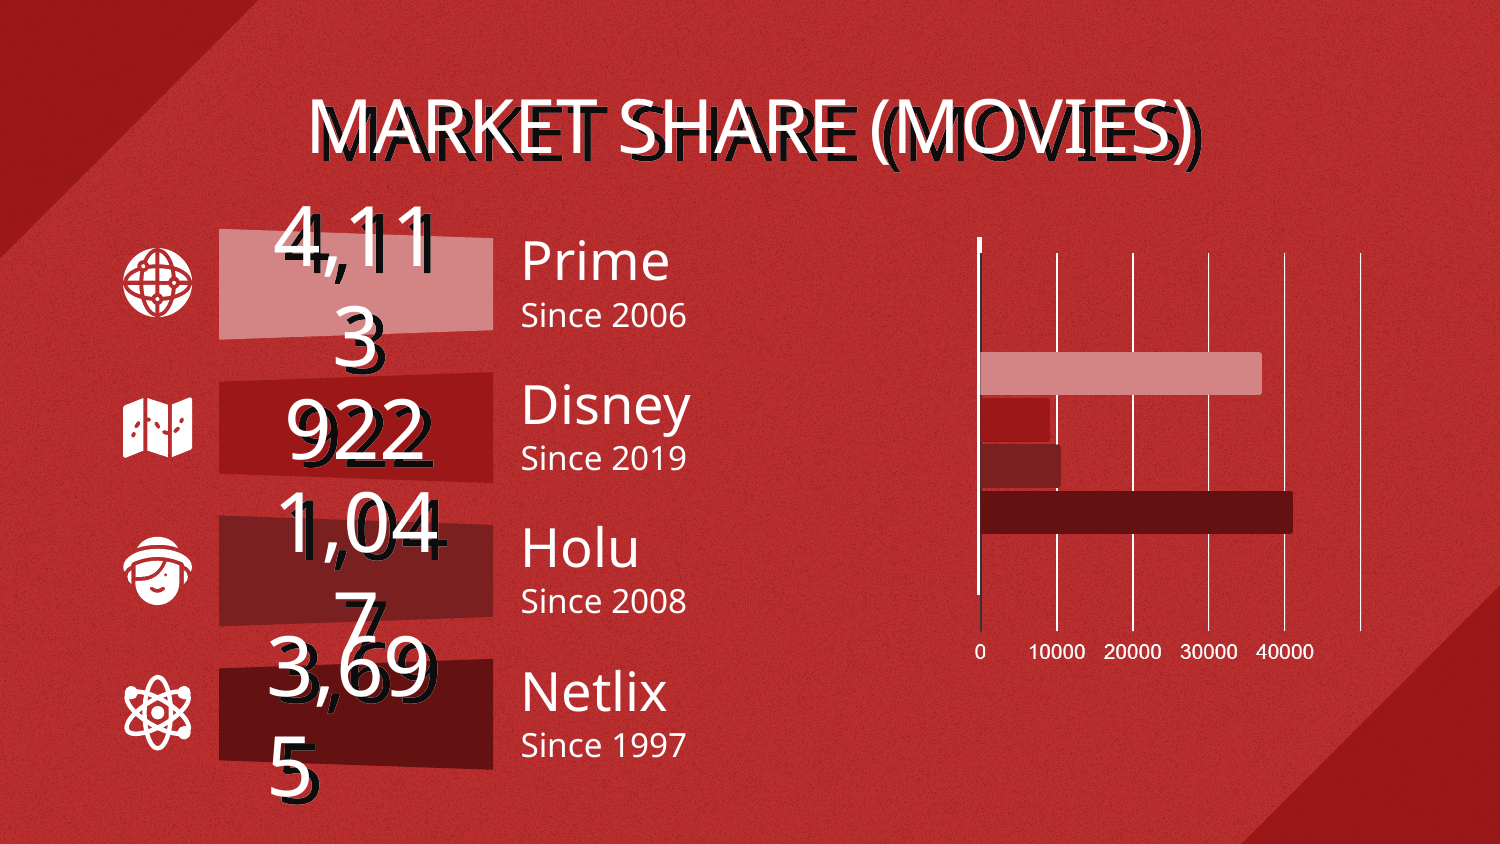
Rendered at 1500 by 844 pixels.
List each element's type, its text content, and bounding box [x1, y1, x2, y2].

subtitle Netlix [505, 658, 892, 709]
picture [959, 230, 1383, 684]
subtitle Since 2019 [505, 422, 892, 492]
subtitle Holu [505, 515, 892, 566]
title 1,047 [251, 526, 461, 613]
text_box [122, 247, 193, 318]
title 3,695 [251, 669, 461, 756]
text_box [219, 228, 494, 340]
subtitle Since 2006 [505, 279, 892, 349]
text_box [219, 372, 494, 484]
text_box [219, 515, 494, 627]
title MARKET SHARE (MOVIES) [118, 63, 1382, 161]
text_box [122, 397, 193, 458]
title 4,113 [251, 239, 461, 326]
subtitle Since 2008 [505, 566, 892, 636]
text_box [122, 674, 193, 751]
title 922 [251, 382, 461, 470]
subtitle Since 1997 [505, 709, 892, 779]
subtitle Disney [505, 372, 892, 422]
subtitle Prime [505, 228, 892, 279]
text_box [123, 536, 193, 606]
text_box [219, 658, 494, 770]
